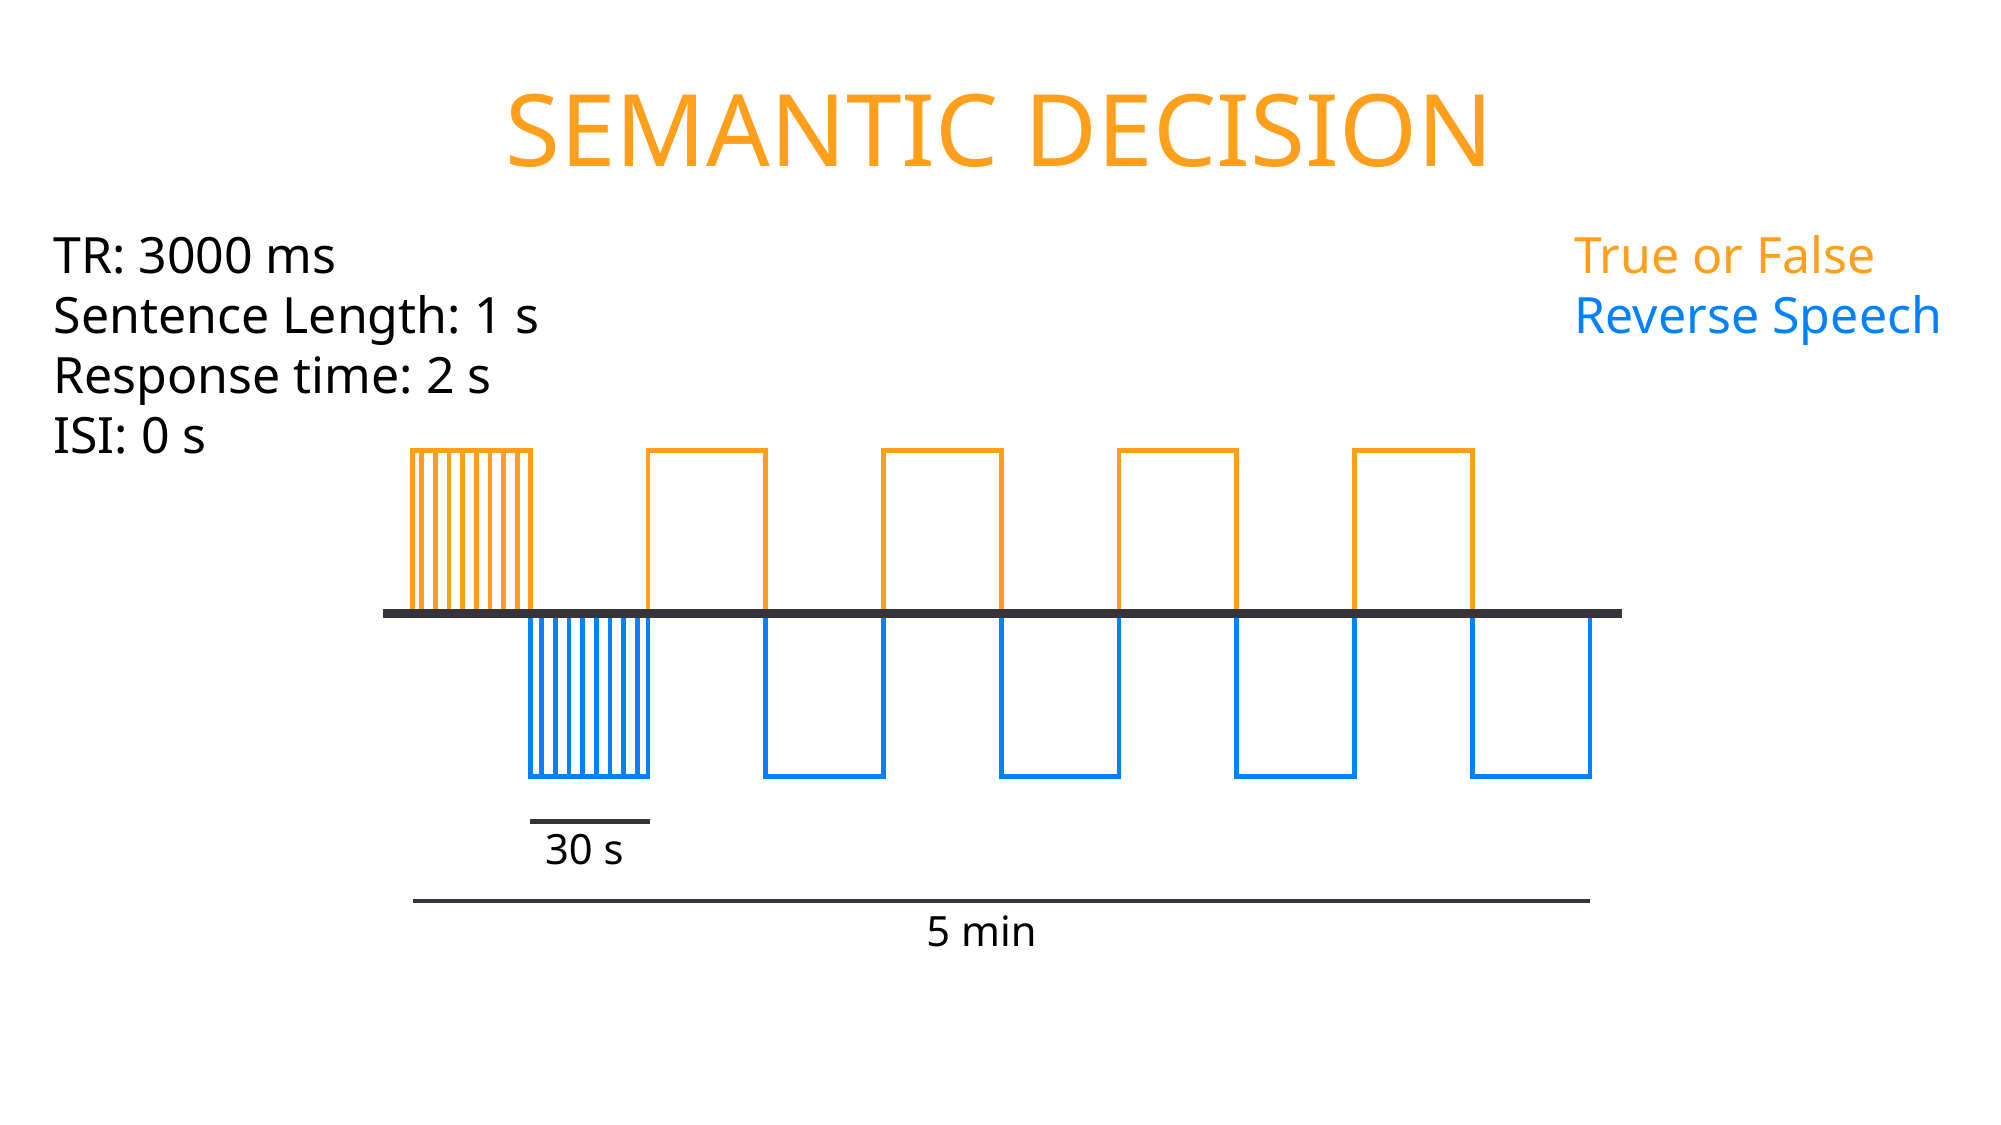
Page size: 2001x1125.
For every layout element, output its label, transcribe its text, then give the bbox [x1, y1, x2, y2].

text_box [556, 614, 568, 777]
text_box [477, 450, 489, 613]
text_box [491, 450, 503, 613]
text_box SEMANTIC DECISION [490, 59, 1510, 194]
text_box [611, 614, 623, 777]
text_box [422, 450, 435, 613]
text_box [624, 614, 637, 777]
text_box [504, 450, 517, 613]
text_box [597, 614, 609, 777]
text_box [518, 450, 1591, 613]
text_box 5 min [911, 902, 1052, 962]
text_box True or False Reverse Speech [1559, 216, 1957, 352]
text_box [463, 450, 476, 613]
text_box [436, 450, 448, 613]
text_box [569, 614, 582, 777]
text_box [583, 614, 596, 777]
text_box 30 s [530, 815, 639, 821]
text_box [542, 614, 555, 777]
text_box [638, 614, 1591, 777]
text_box 30 s [530, 822, 639, 881]
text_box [450, 450, 462, 613]
text_box TR: 3000 ms Sentence Length: 1 s Response time: 2 s ISI: 0 s [38, 216, 555, 472]
text_box 5 min [911, 896, 1052, 900]
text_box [412, 614, 541, 777]
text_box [412, 450, 421, 613]
